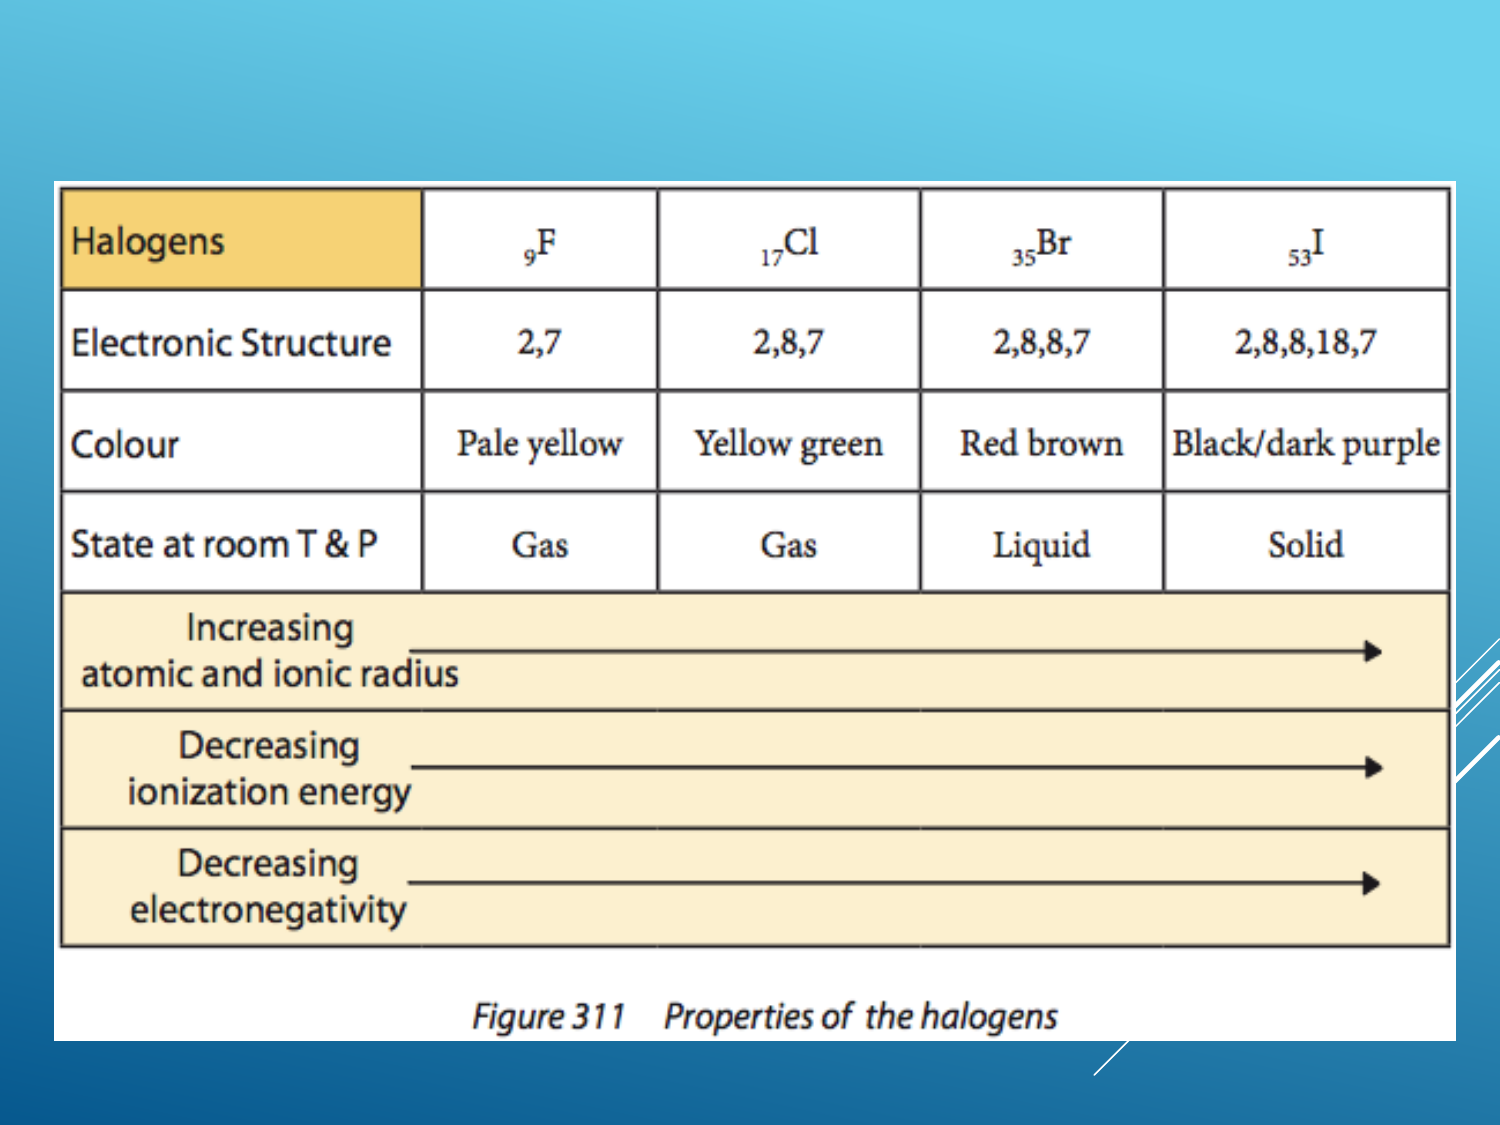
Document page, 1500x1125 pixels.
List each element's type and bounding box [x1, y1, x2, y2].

picture [54, 181, 1457, 1042]
